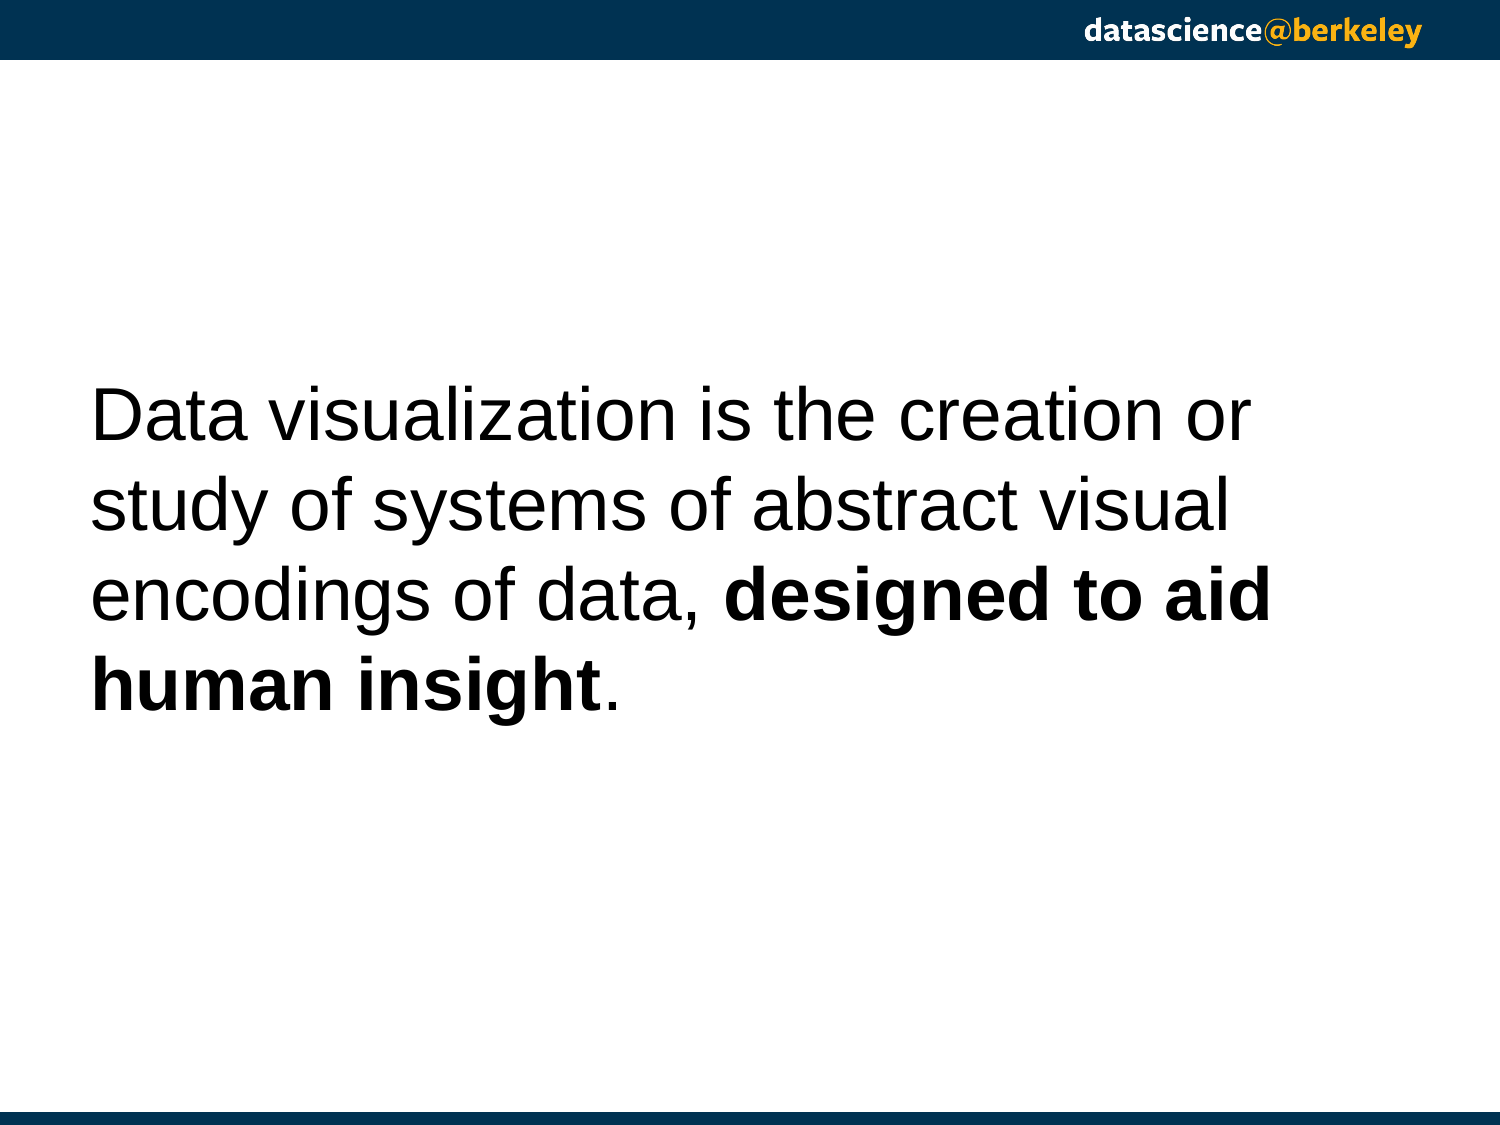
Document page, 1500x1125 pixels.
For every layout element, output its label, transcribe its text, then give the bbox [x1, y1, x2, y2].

picture [1079, 10, 1431, 52]
list Data visualization is the creation or study of systems of abstract visual encodings of data, designed to aid human insight. [75, 262, 1425, 1005]
